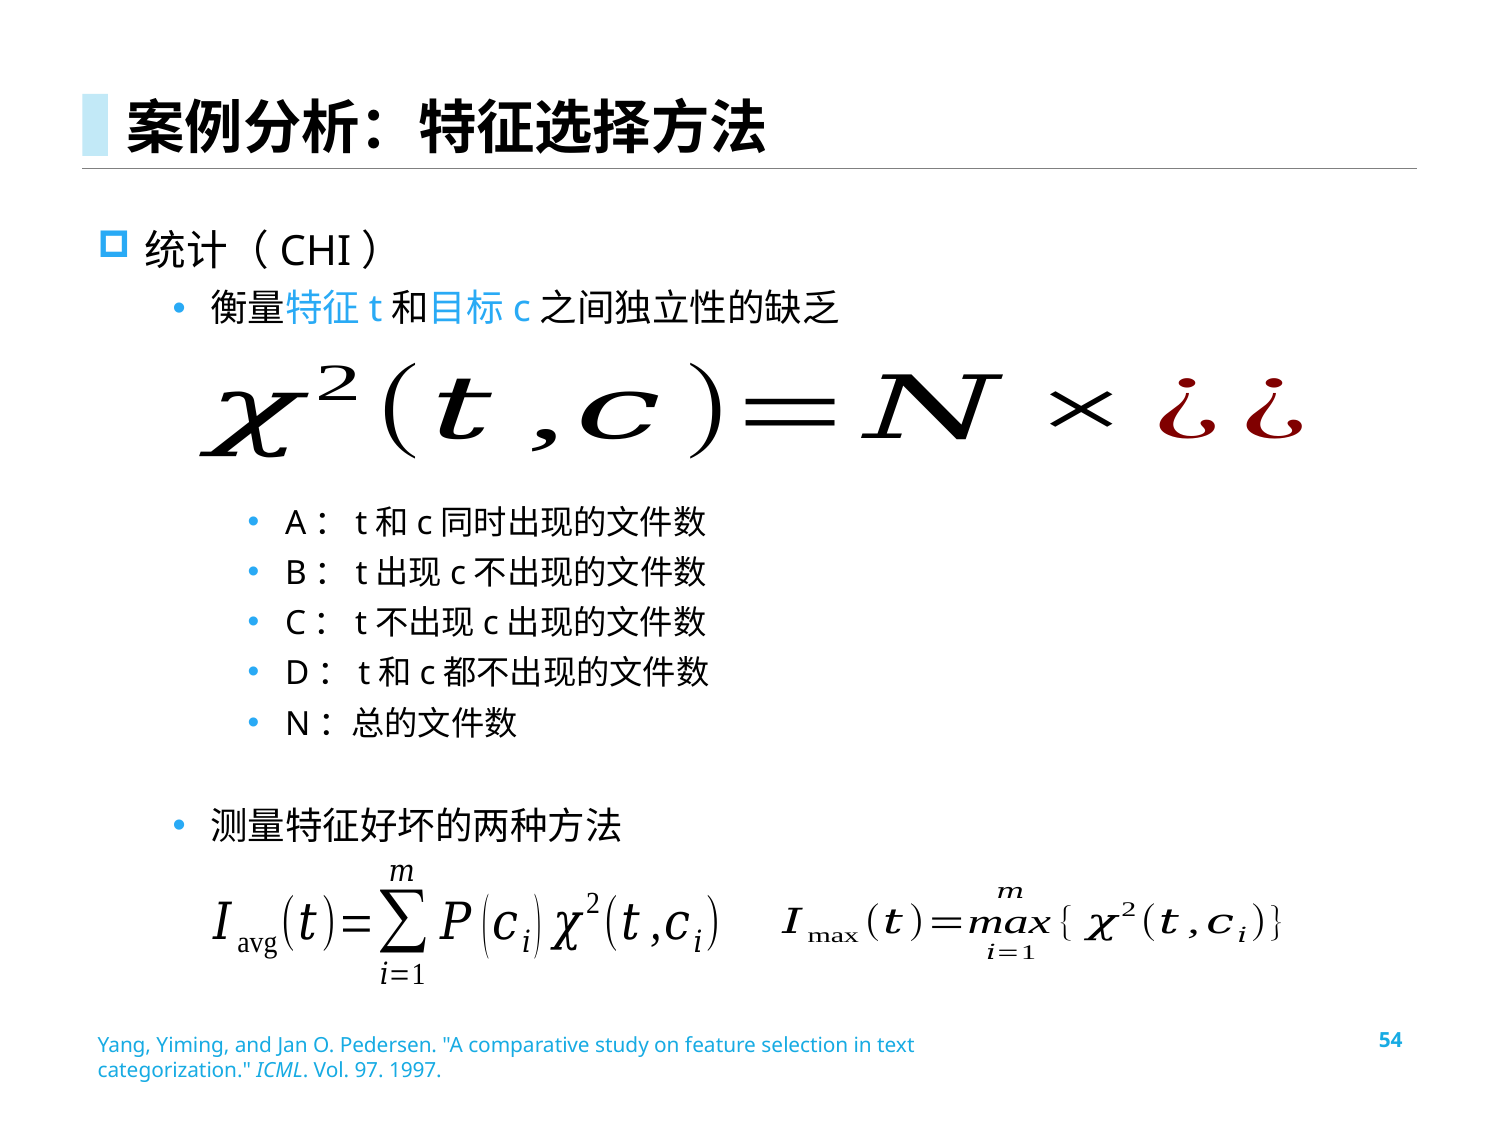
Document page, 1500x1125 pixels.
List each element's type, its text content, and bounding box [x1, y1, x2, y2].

slide_number 54 [1116, 1023, 1418, 1058]
footer Yang, Yiming, and Jan O. Pedersen. "A comparative study on feature selection in text categorization." ICML. Vol. 97. 1997. [82, 1023, 1116, 1090]
title 案例分析：特征选择方法 [111, 0, 1447, 169]
